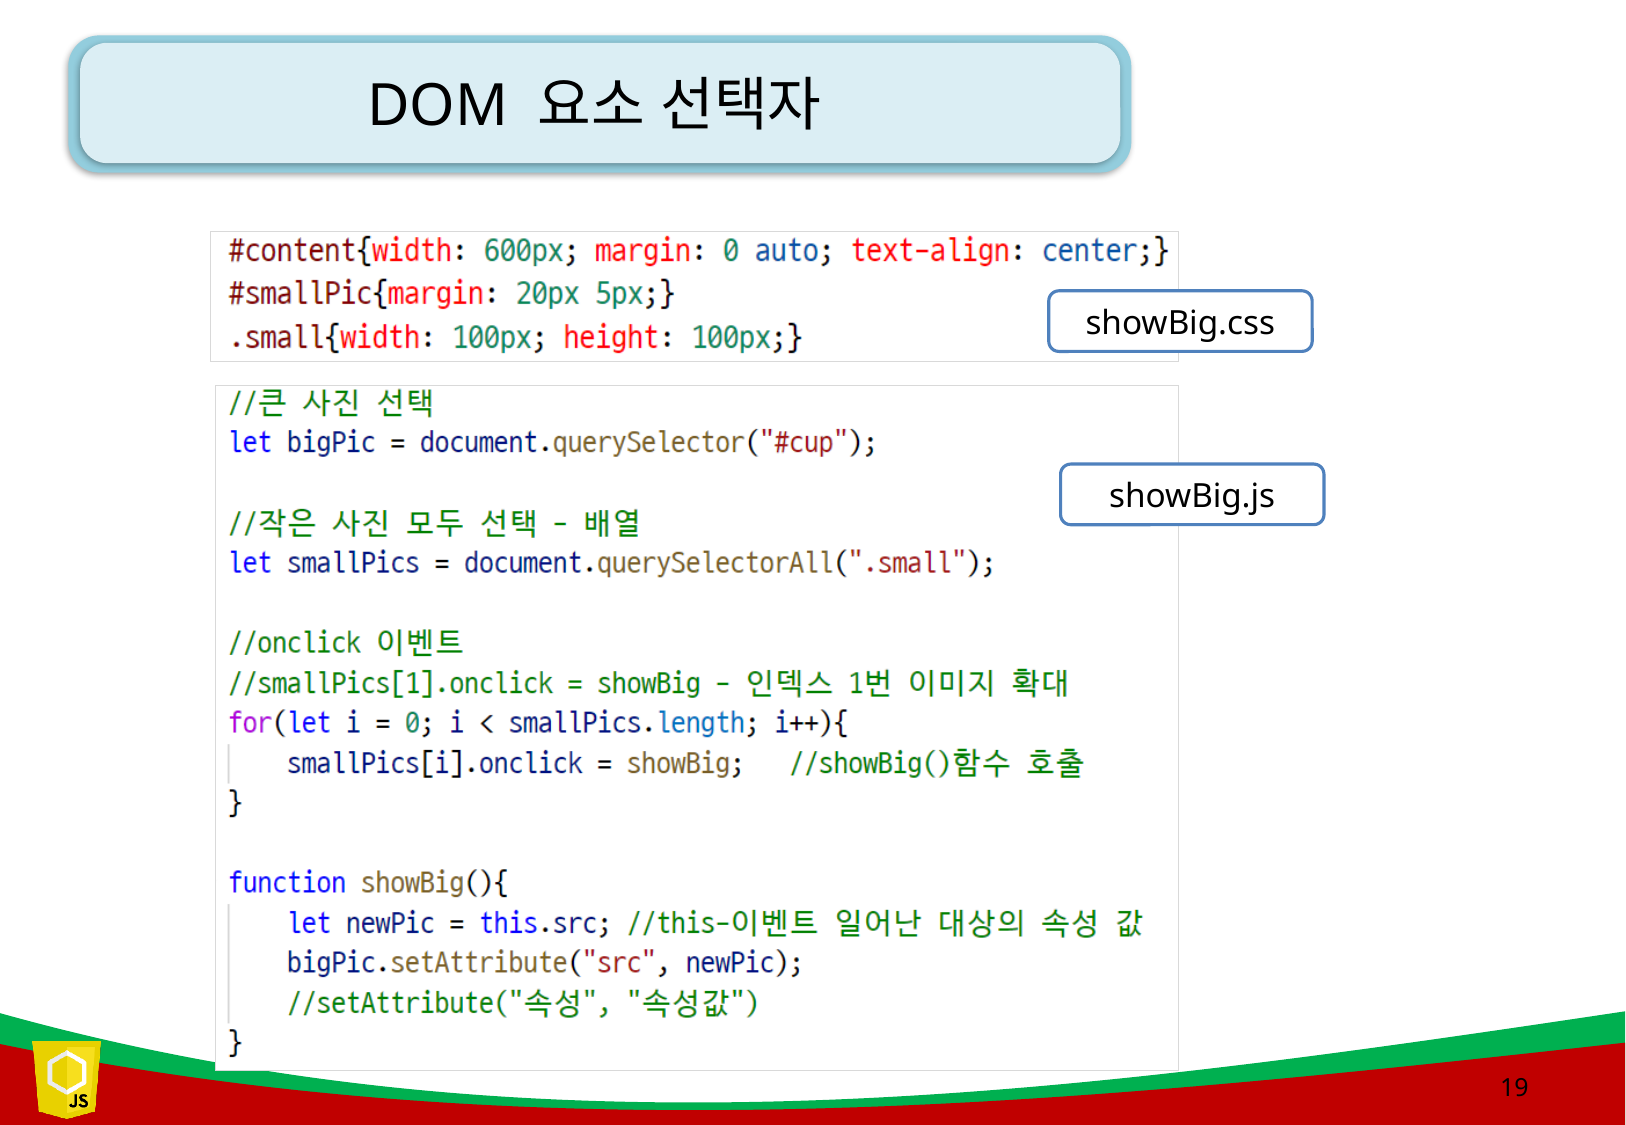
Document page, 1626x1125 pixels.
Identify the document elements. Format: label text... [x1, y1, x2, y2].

text_box showBig.css [1183, 288, 1315, 354]
text_box showBig.js [1184, 461, 1327, 527]
title DOM 요소 선택자 [68, 32, 1121, 173]
picture [32, 1041, 101, 1119]
picture [215, 385, 1179, 1071]
picture [209, 231, 1179, 362]
slide_number 19 [1452, 1058, 1544, 1119]
